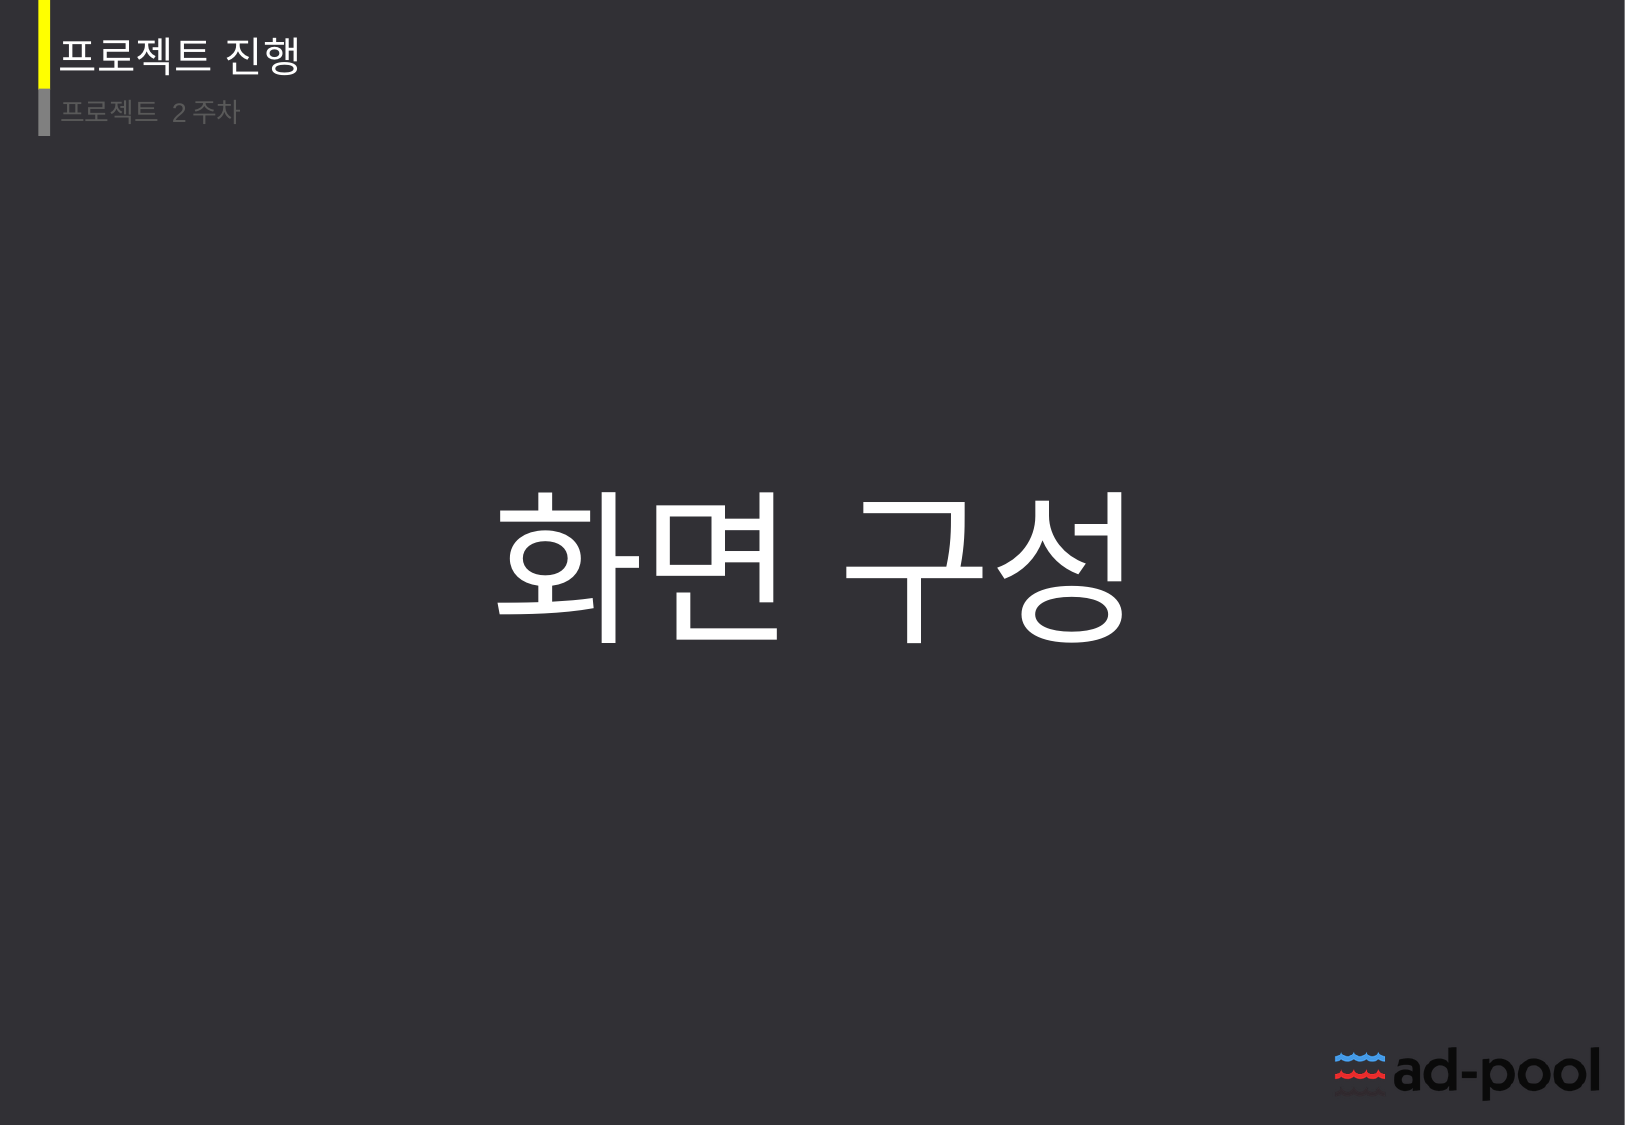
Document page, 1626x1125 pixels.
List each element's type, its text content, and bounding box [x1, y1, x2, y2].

text_box 화면 구성 [476, 456, 1158, 671]
picture [0, 0, 1625, 1125]
